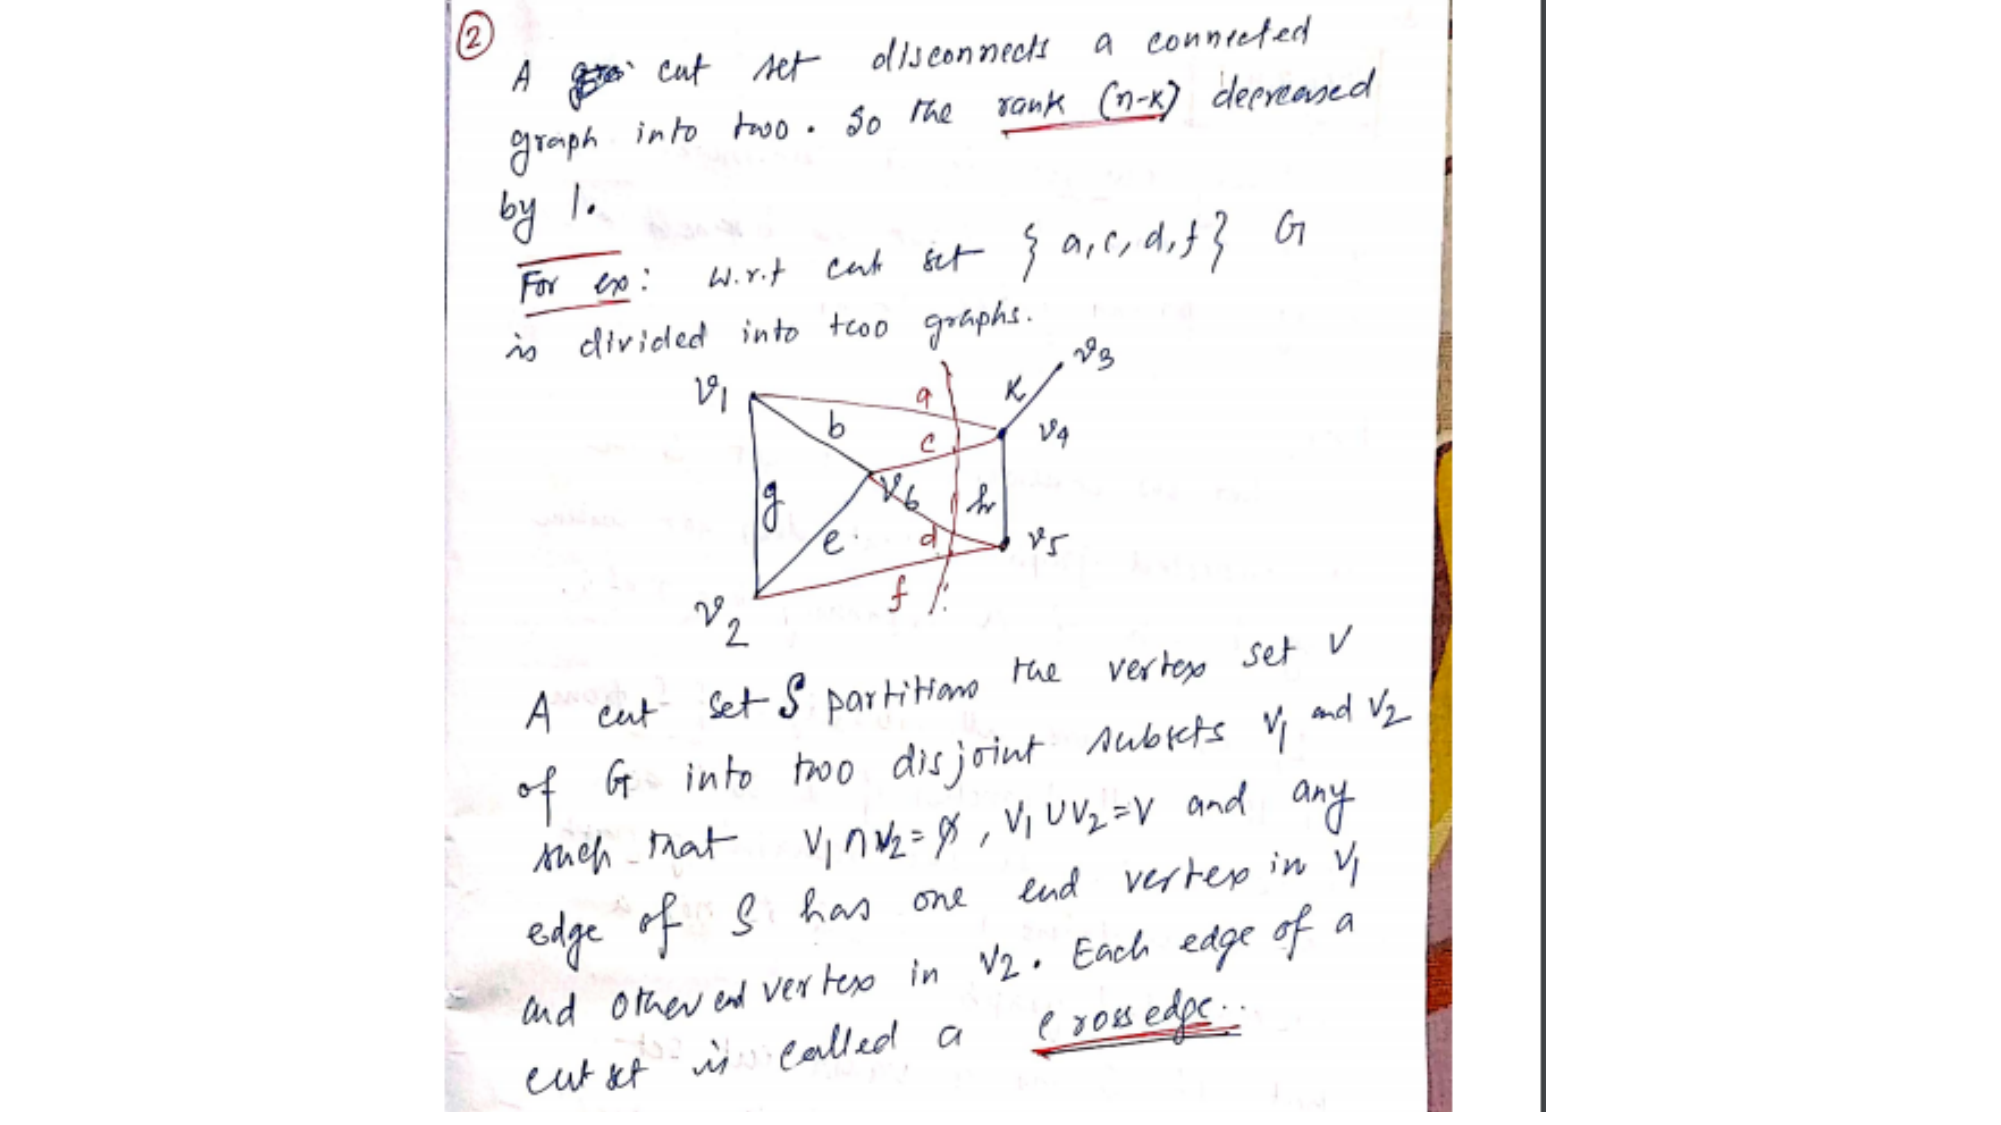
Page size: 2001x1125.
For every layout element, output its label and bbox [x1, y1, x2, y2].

picture [357, 0, 1546, 1112]
